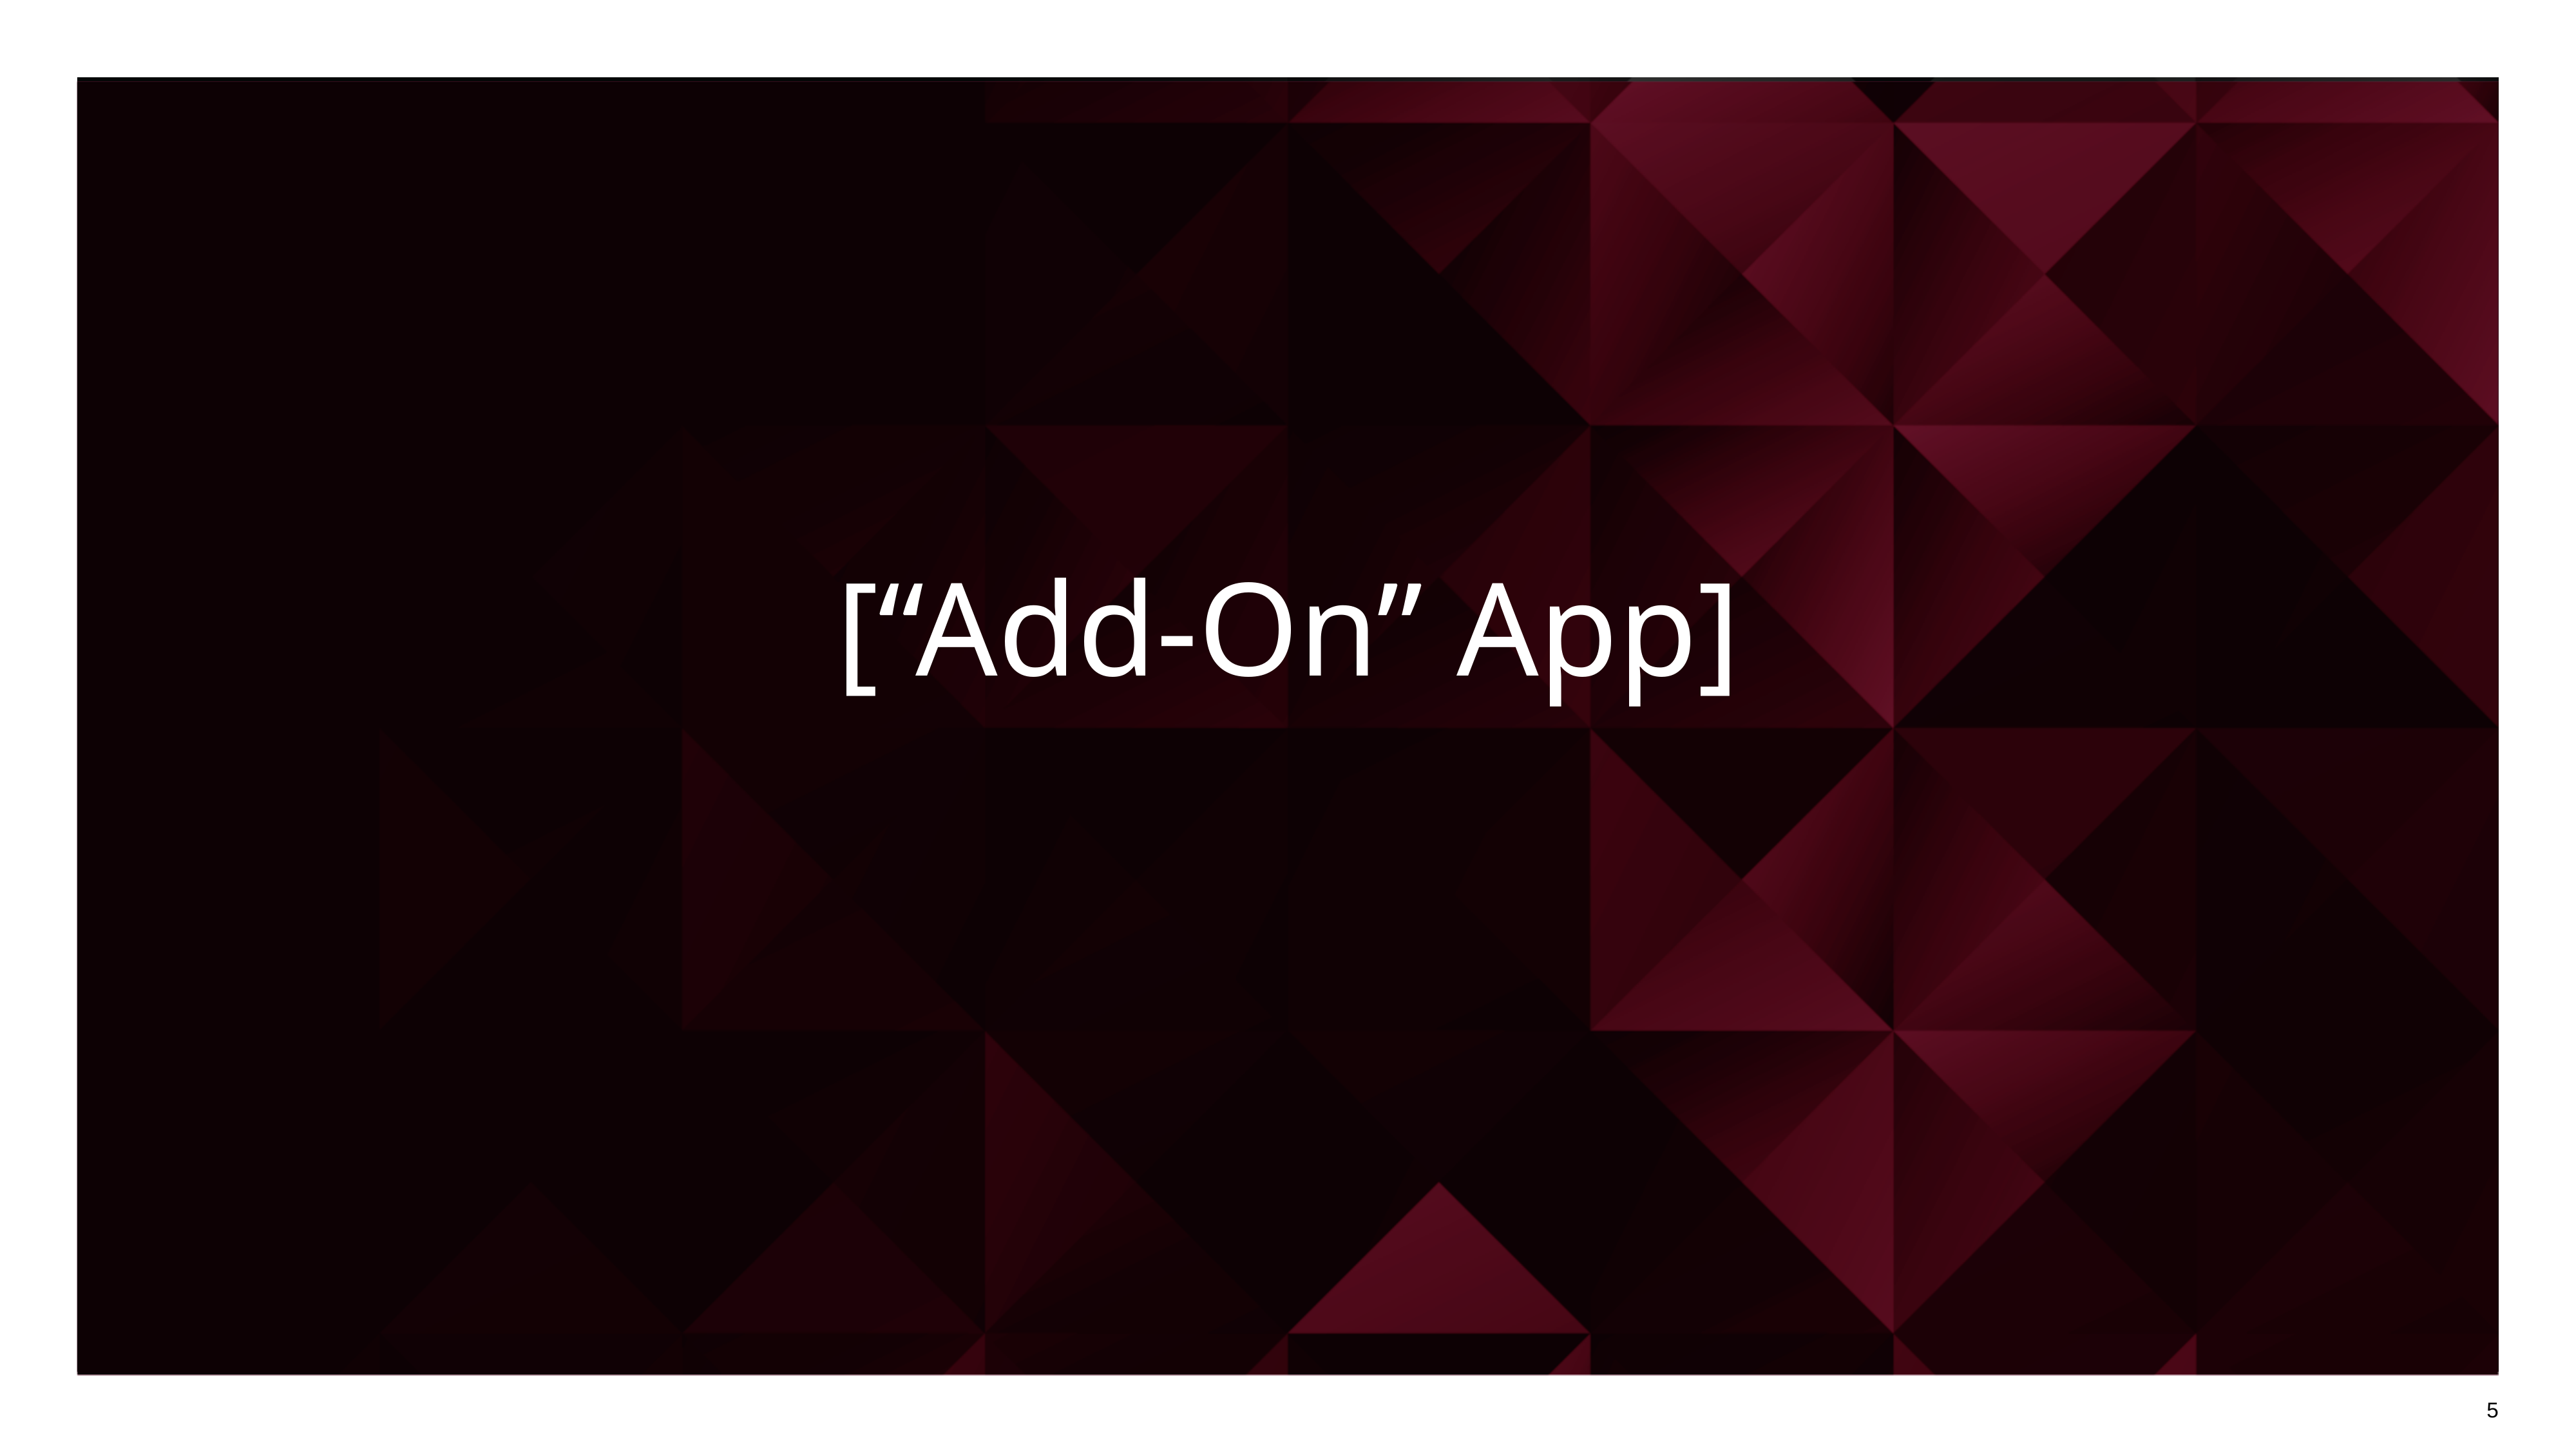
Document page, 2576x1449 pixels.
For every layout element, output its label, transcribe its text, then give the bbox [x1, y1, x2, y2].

text_box 5 [2425, 1396, 2499, 1426]
picture [77, 77, 2499, 1376]
